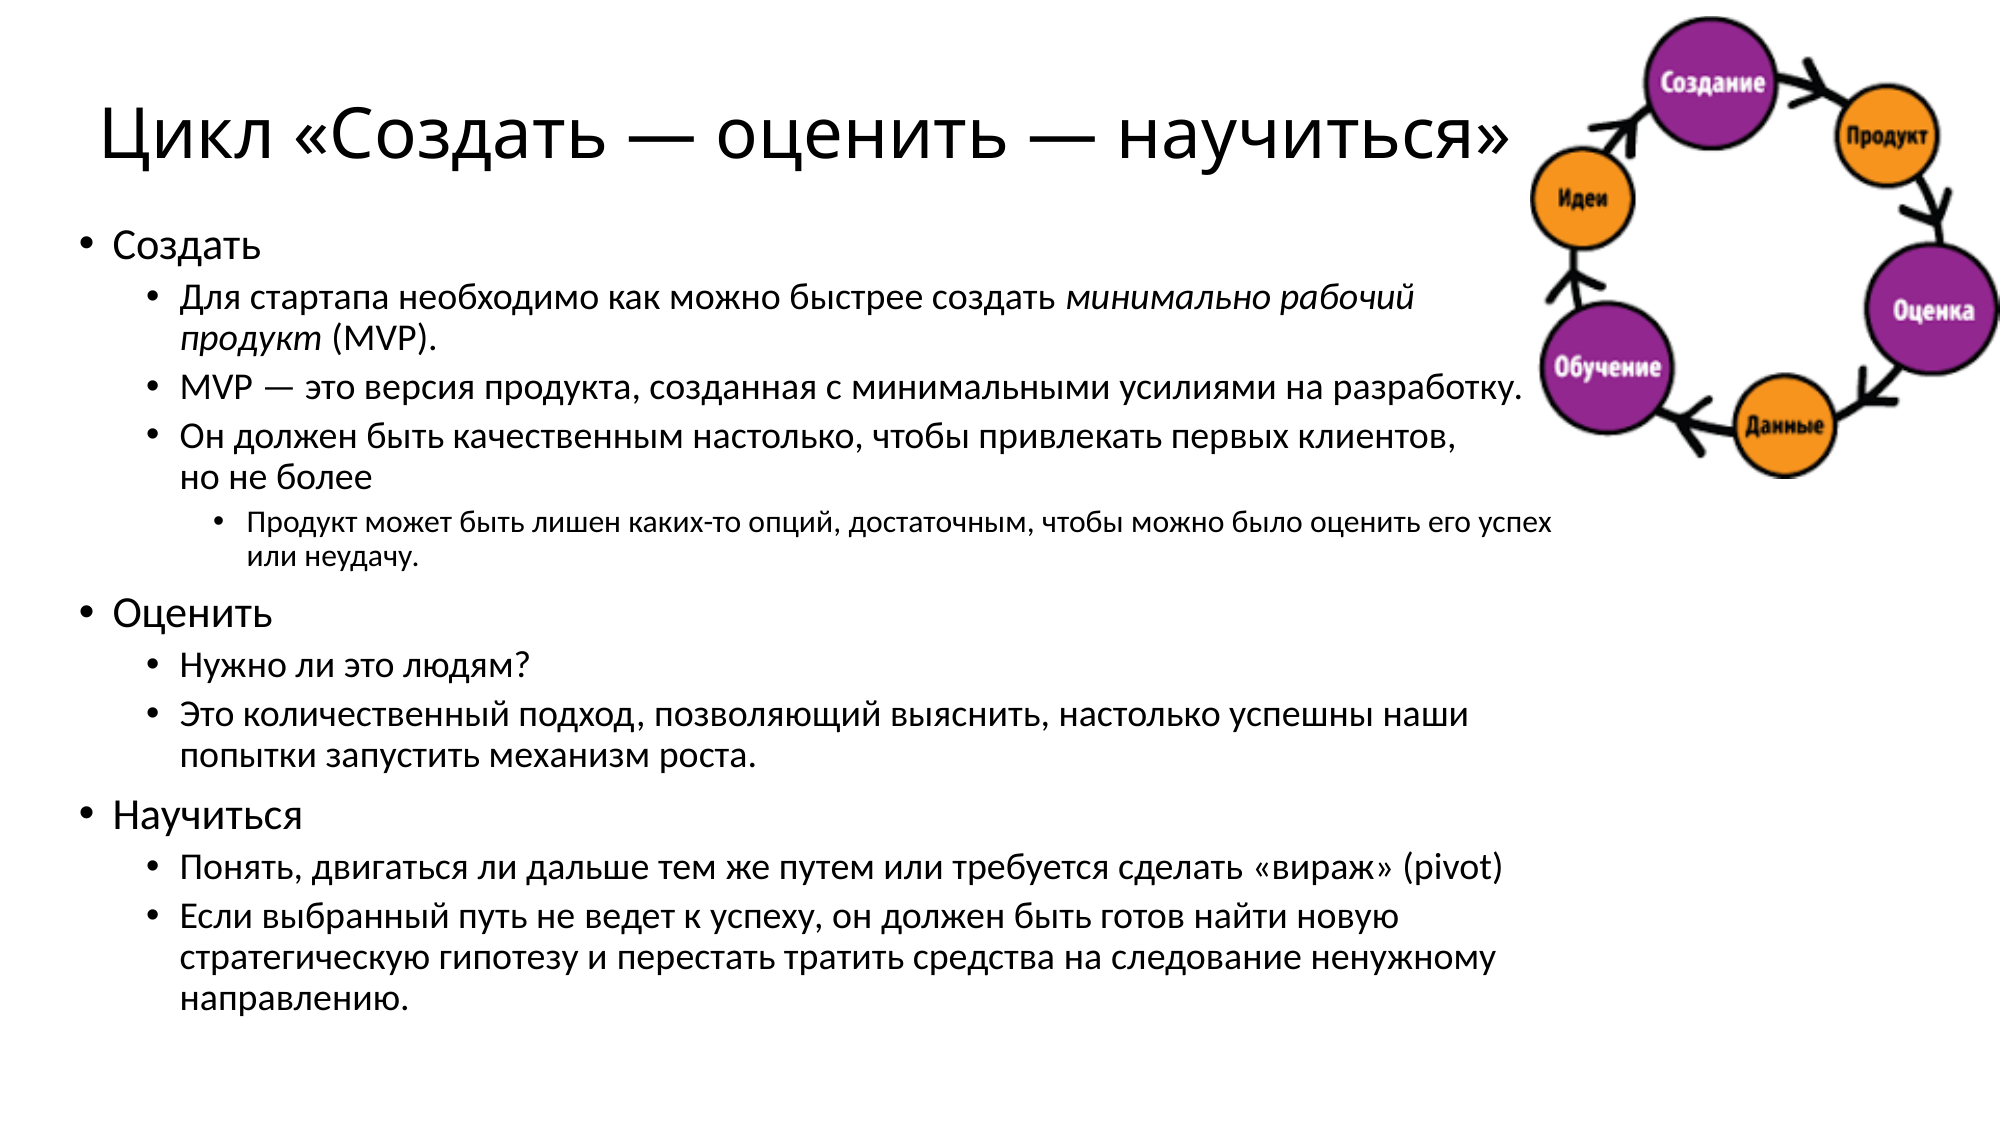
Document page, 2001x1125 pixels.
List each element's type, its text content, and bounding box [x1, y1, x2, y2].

picture [1529, 16, 2000, 479]
list Создать Для стартапа необходимо как можно быстрее создать минимально рабочий продукт (MVP). MVP — это версия продукта, созданная с минимальными усилиями на разработку. Он должен быть качественным настолько, чтобы привлекать первых клиентов, но не более Продукт может быть лишен каких-то опций, достаточным, чтобы можно было оценить его успех или неудачу. Оценить Нужно ли это людям? Это количественный подход, позволяющий выяснить, настолько успешны наши попытки запустить механизм роста. Научиться Понять, двигаться ли дальше тем же путем или требуется сделать «вираж» (pivot) Если выбранный путь не ведет к успеху, он должен быть готов найти новую стратегическую гипотезу и перестать тратить средства на следование ненужному направлению. [64, 214, 1574, 1082]
title Цикл «Создать — оценить — научиться» [83, 80, 1529, 191]
